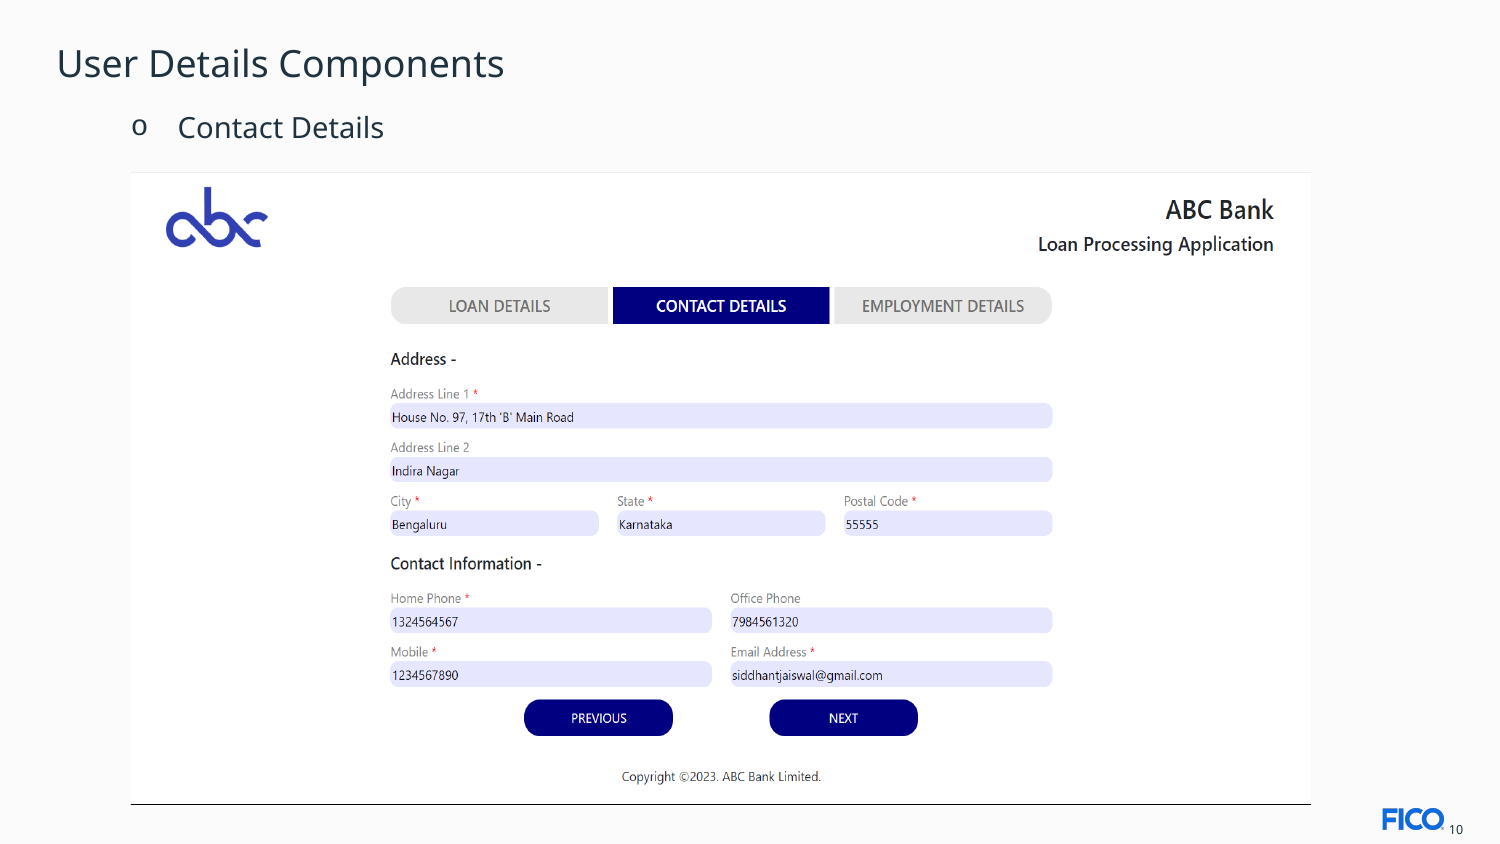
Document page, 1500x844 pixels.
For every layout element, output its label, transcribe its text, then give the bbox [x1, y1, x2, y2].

picture [1382, 808, 1444, 830]
title User Details Components [56, 44, 1444, 86]
picture [130, 172, 1312, 805]
text_box Contact Details [130, 113, 831, 145]
